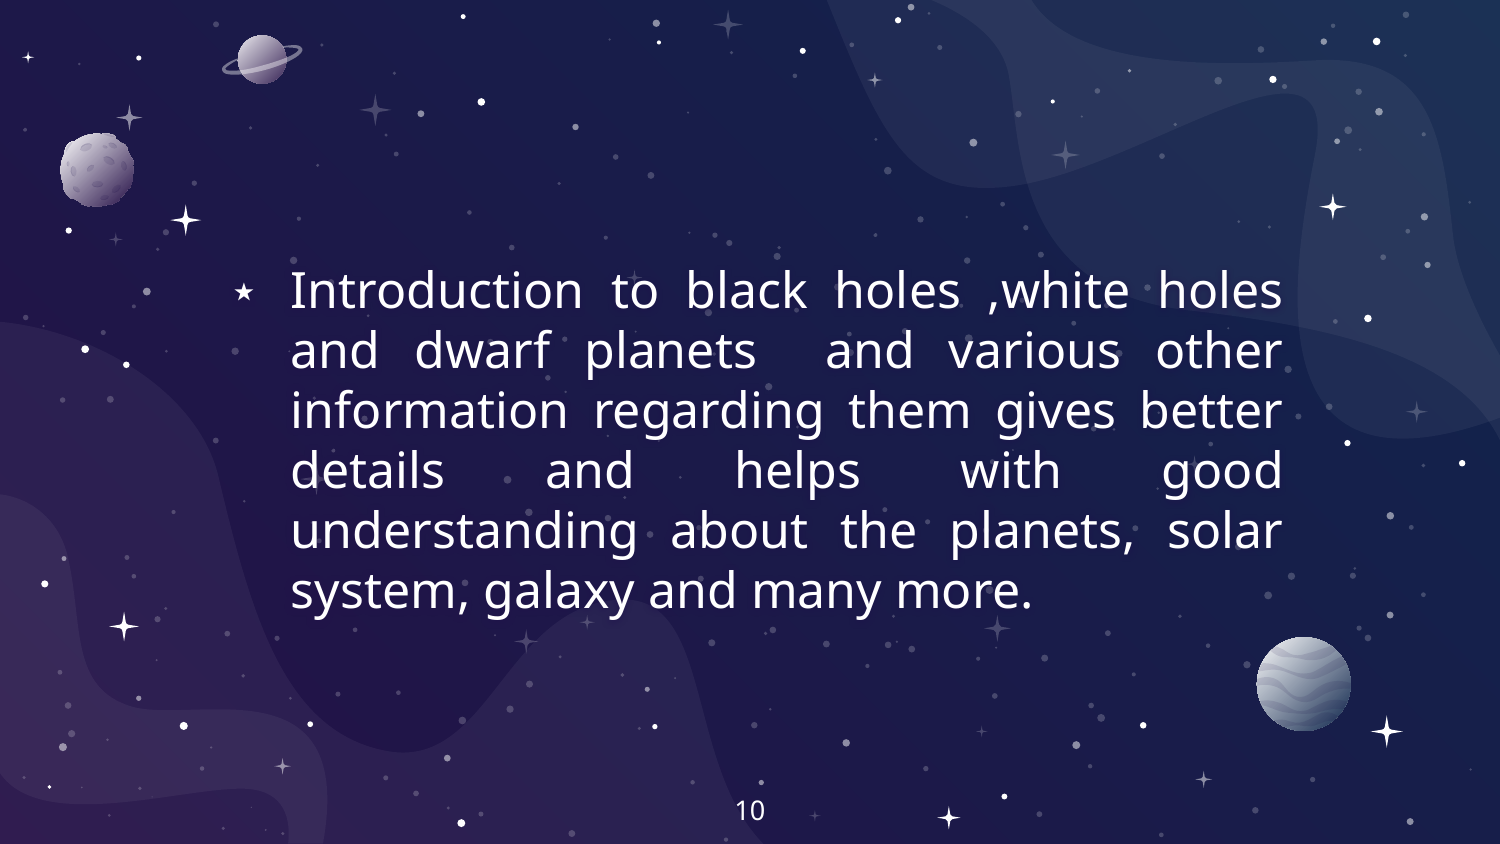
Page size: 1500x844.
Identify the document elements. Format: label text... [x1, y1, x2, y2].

list Introduction to black holes ,white holes and dwarf planets and various other information regarding them gives better details and helps with good understanding about the planets, solar system, galaxy and many more. [215, 258, 1285, 701]
slide_number 10 [705, 779, 795, 844]
